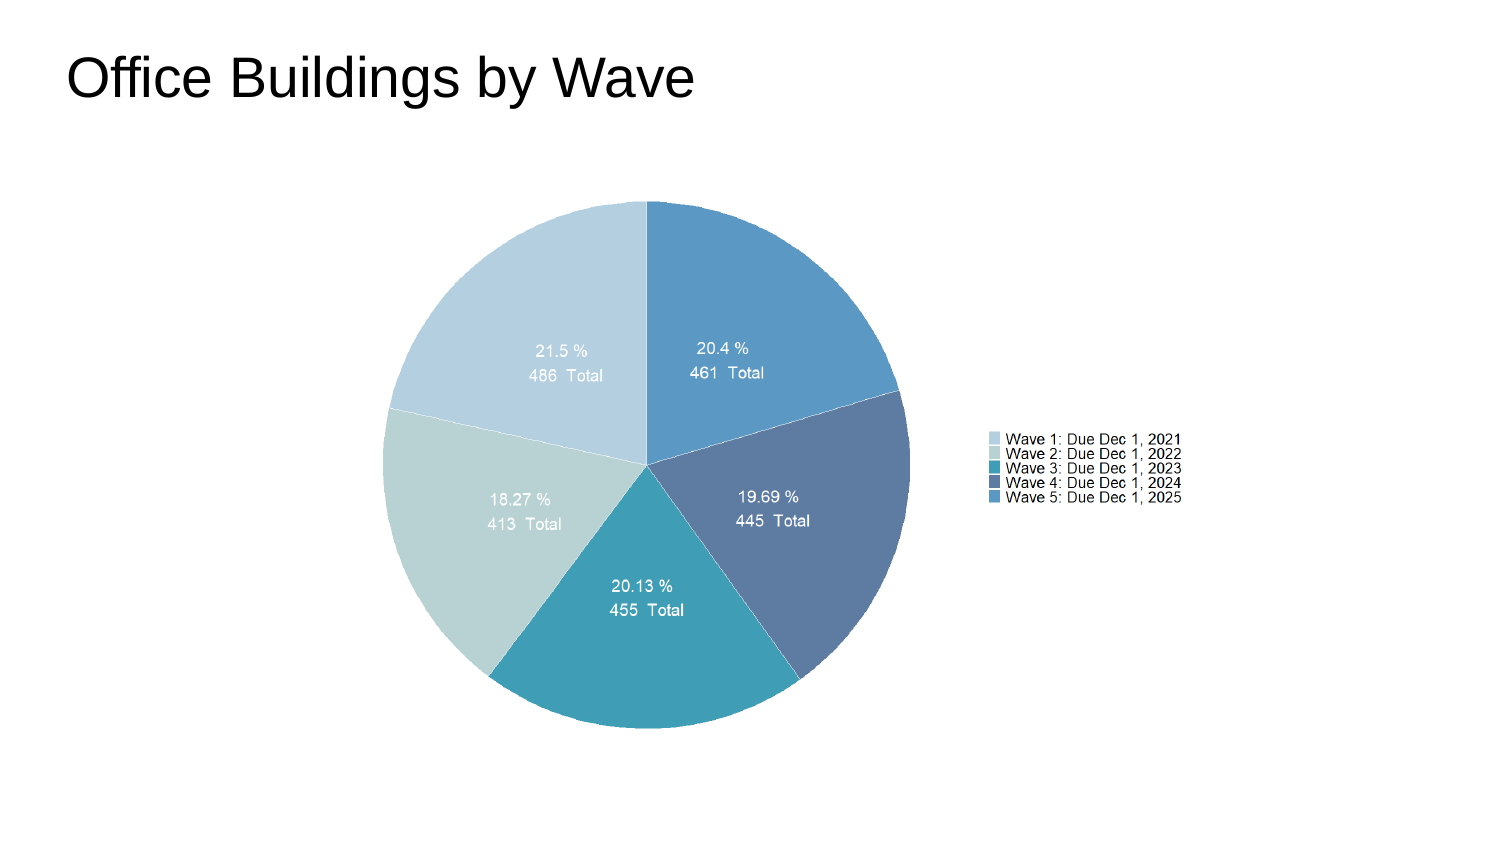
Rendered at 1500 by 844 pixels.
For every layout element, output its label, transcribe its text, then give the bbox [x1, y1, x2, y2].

title Office Buildings by Wave [51, 31, 1449, 126]
picture [192, 131, 1308, 801]
